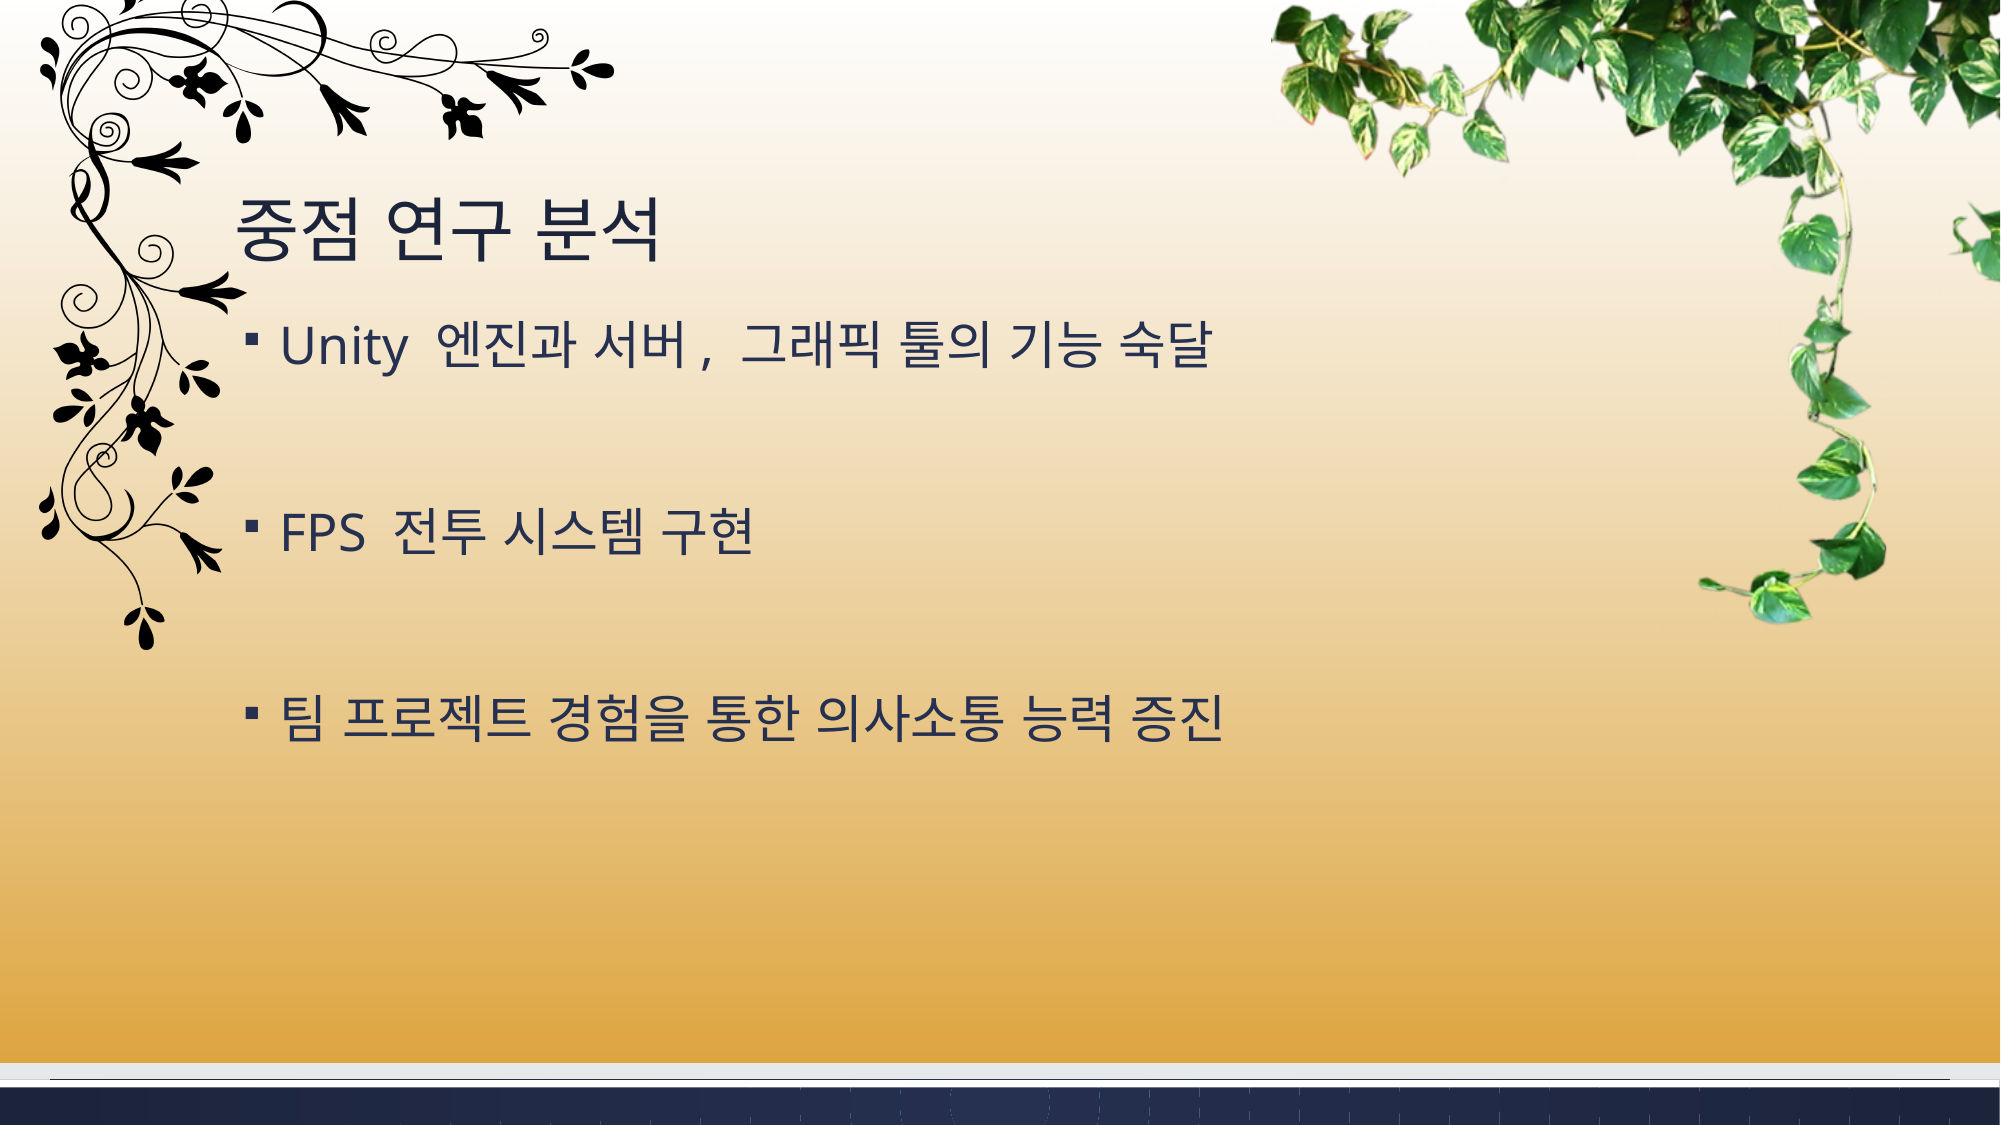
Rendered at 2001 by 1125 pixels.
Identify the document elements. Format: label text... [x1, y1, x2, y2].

list Unity 엔진과 서버, 그래픽 툴의 기능 숙달 FPS 전투 시스템 구현 팀 프로젝트 경험을 통한 의사소통 능력 증진 [219, 311, 1780, 990]
title 중점 연구 분석 [219, 76, 1780, 279]
